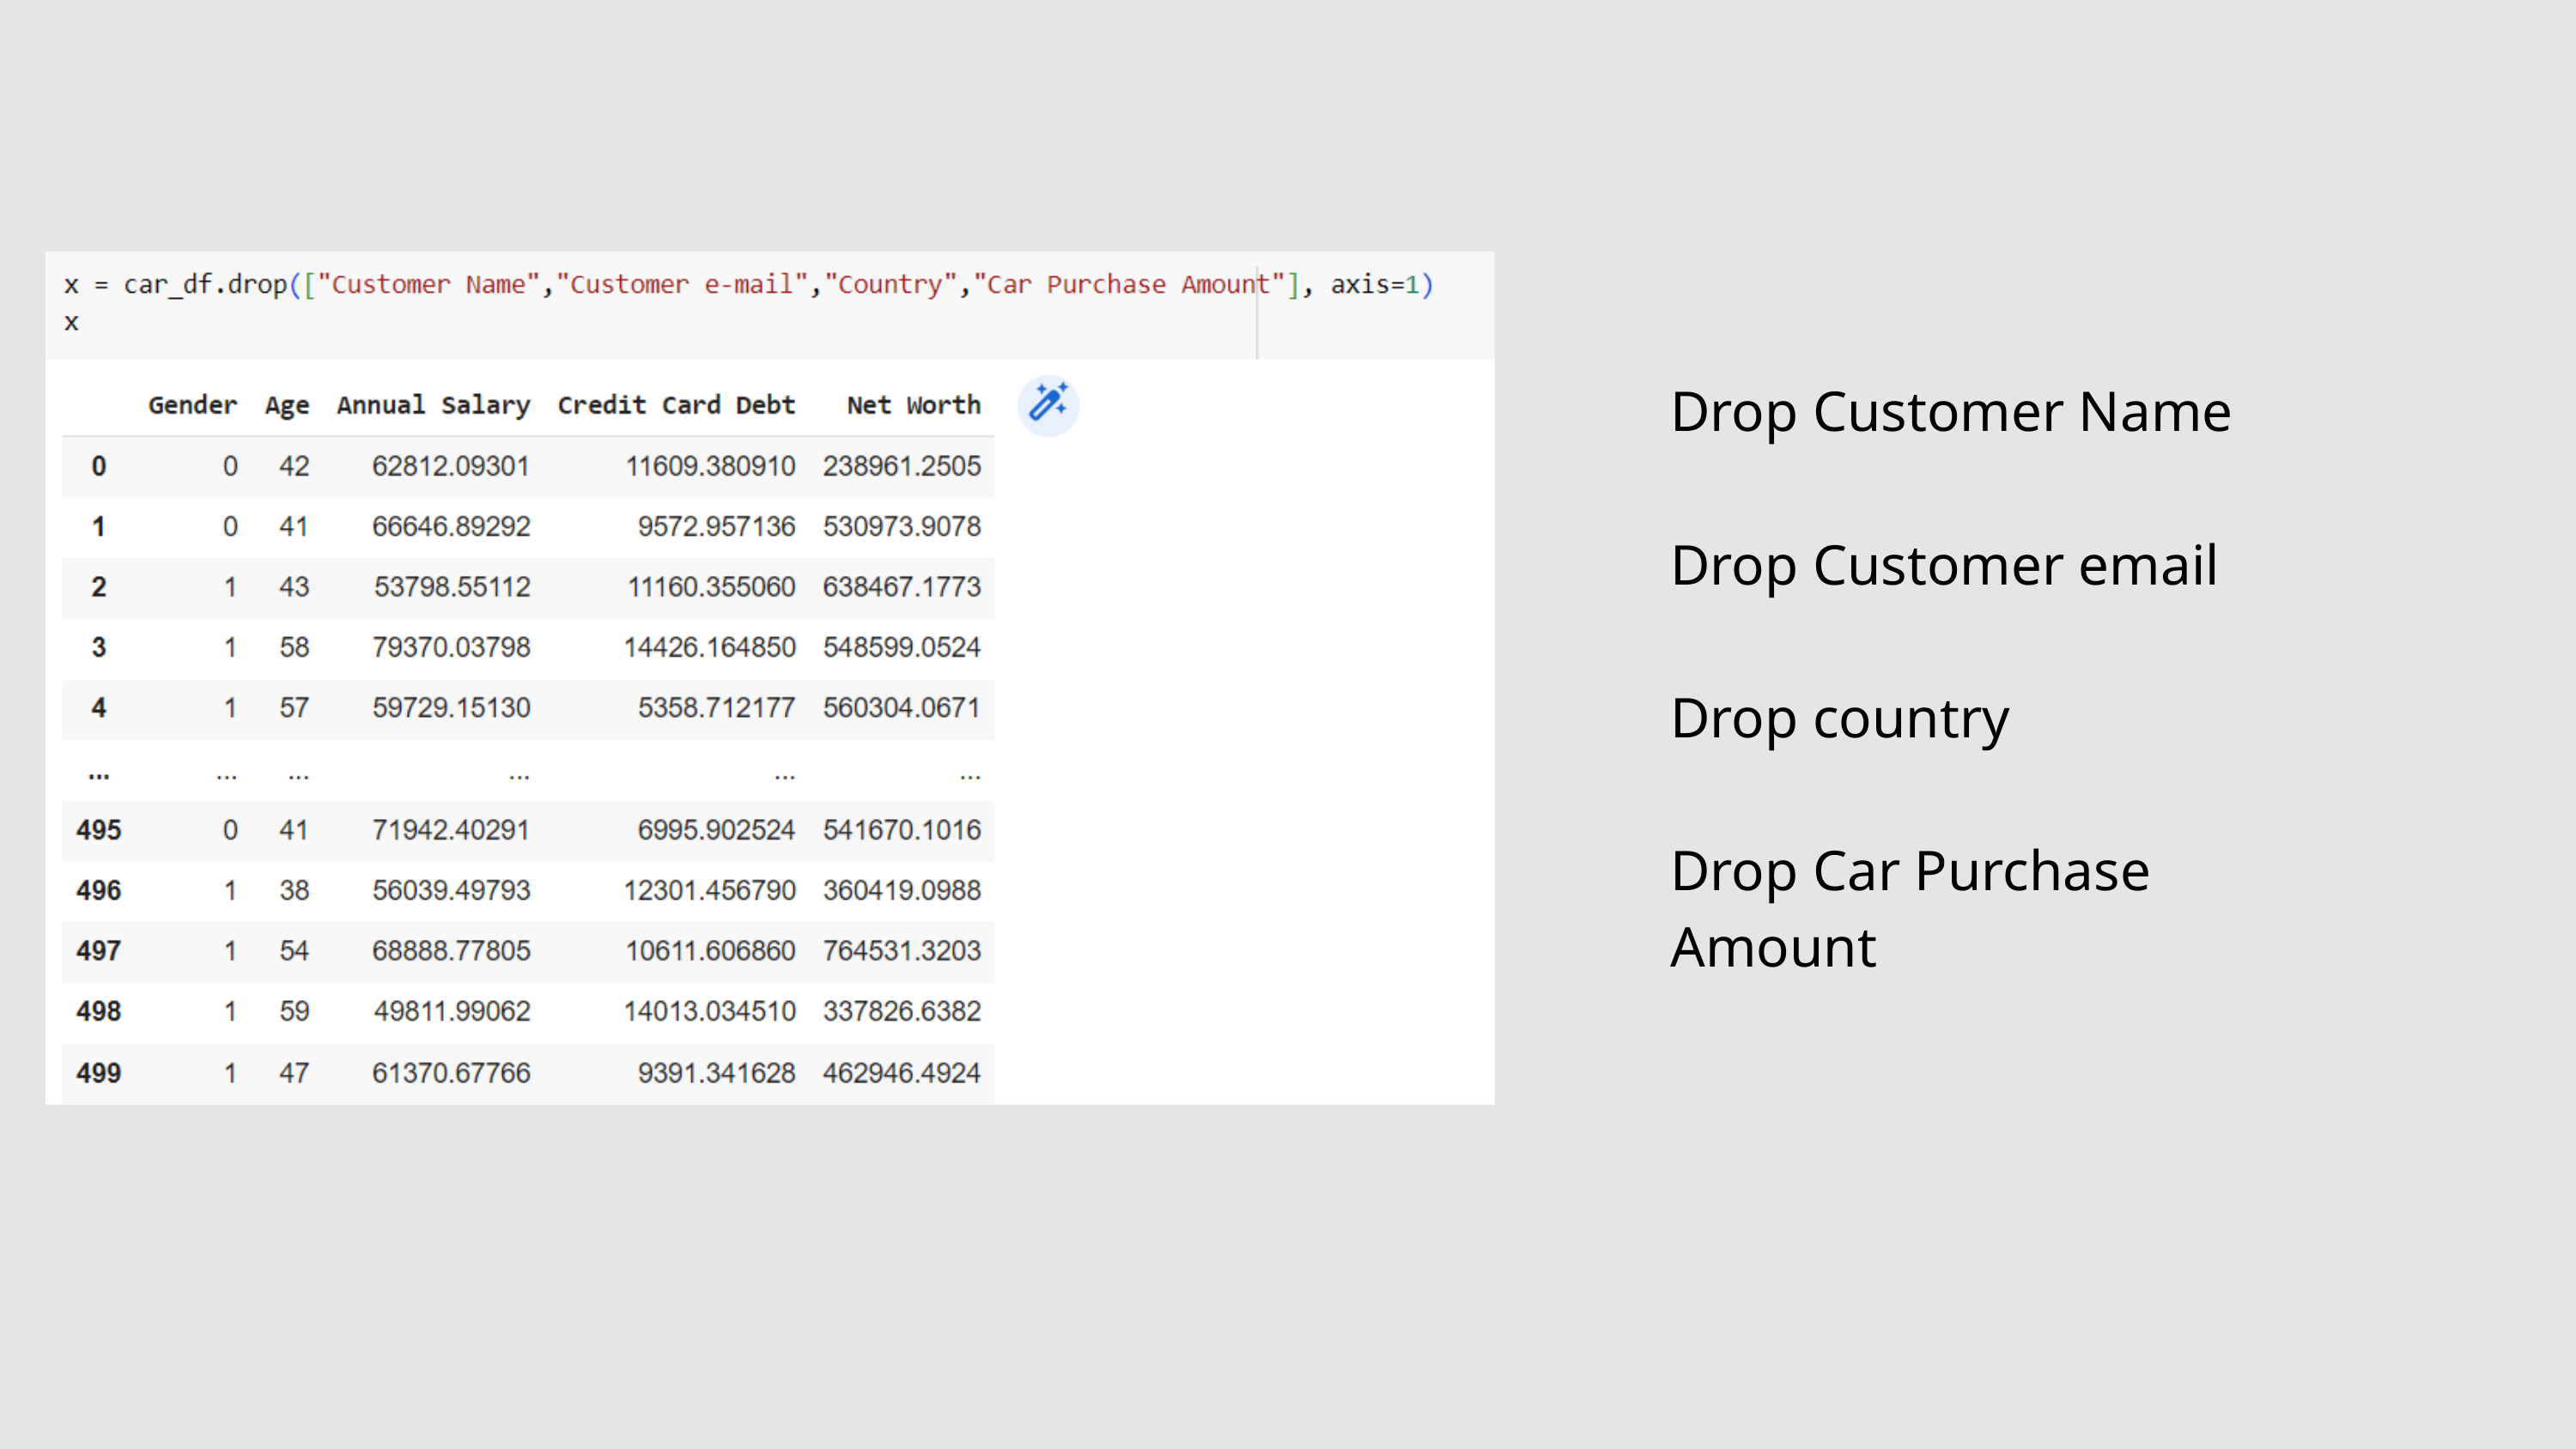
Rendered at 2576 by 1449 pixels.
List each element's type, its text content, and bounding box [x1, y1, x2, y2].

text_box Drop Customer Name Drop Customer email Drop country Drop Car Purchase Amount [1670, 366, 2379, 979]
text_box [46, 252, 1495, 1105]
